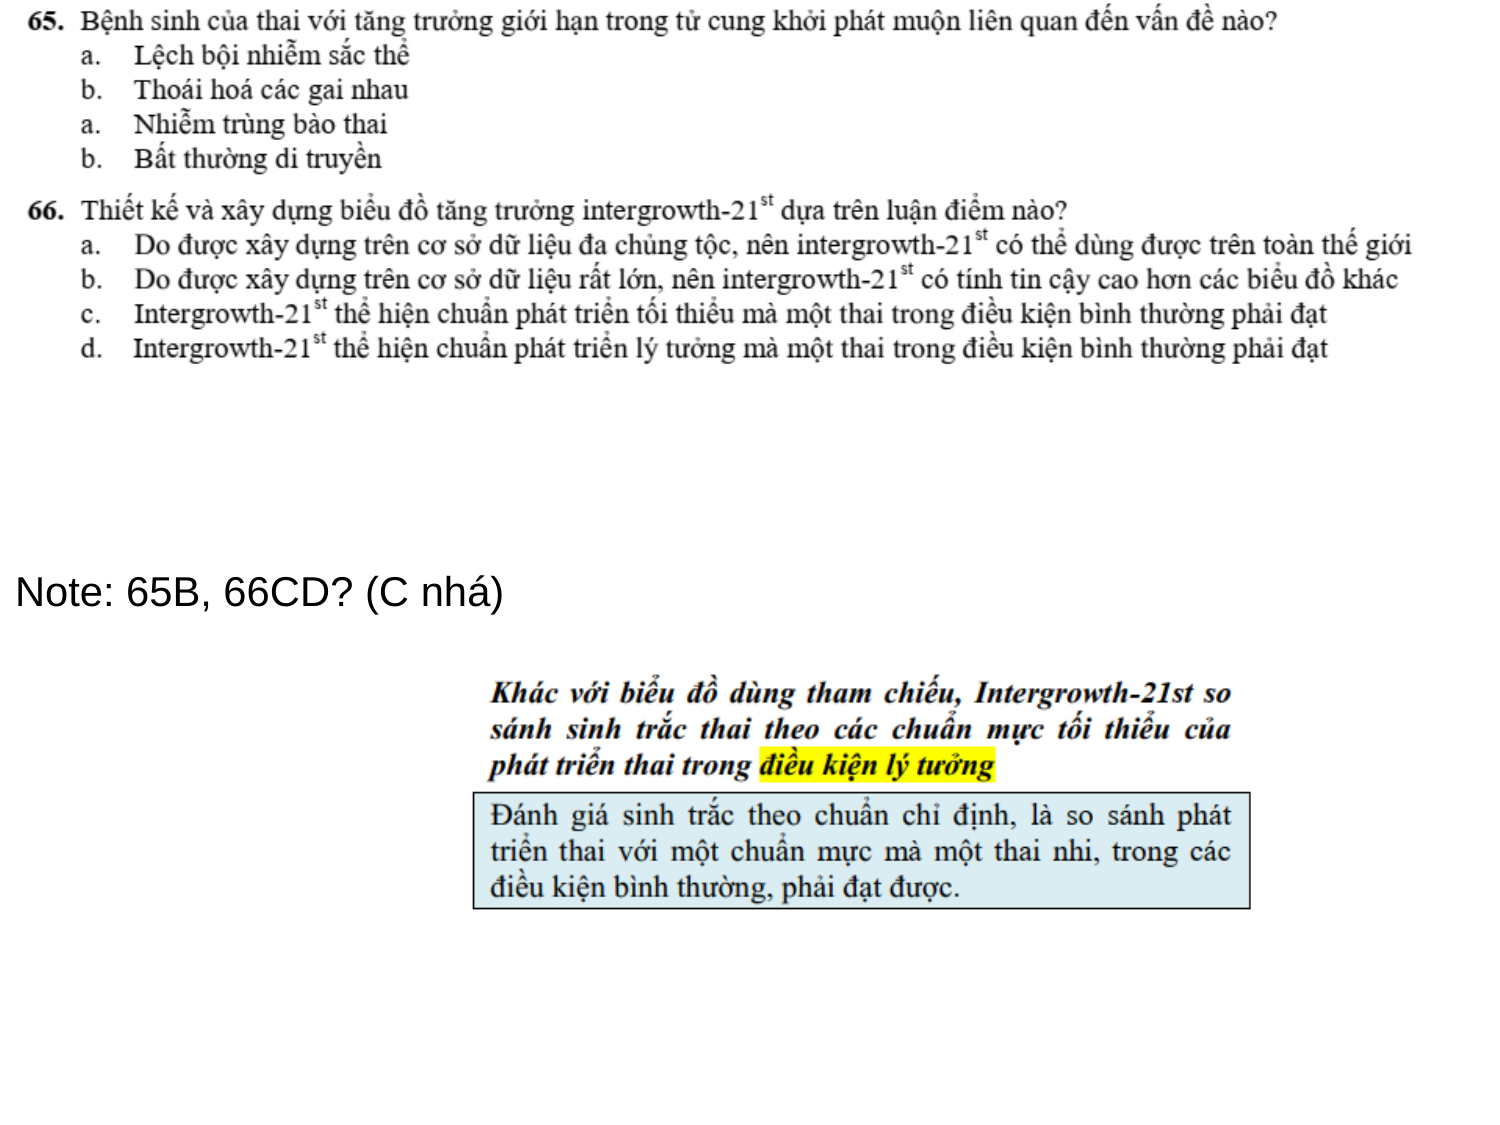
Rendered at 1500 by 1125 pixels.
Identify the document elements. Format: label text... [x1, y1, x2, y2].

subtitle Note: 65B, 66CD? (C nhá) [0, 562, 1500, 1094]
picture [448, 659, 1287, 919]
picture [11, 0, 1489, 375]
